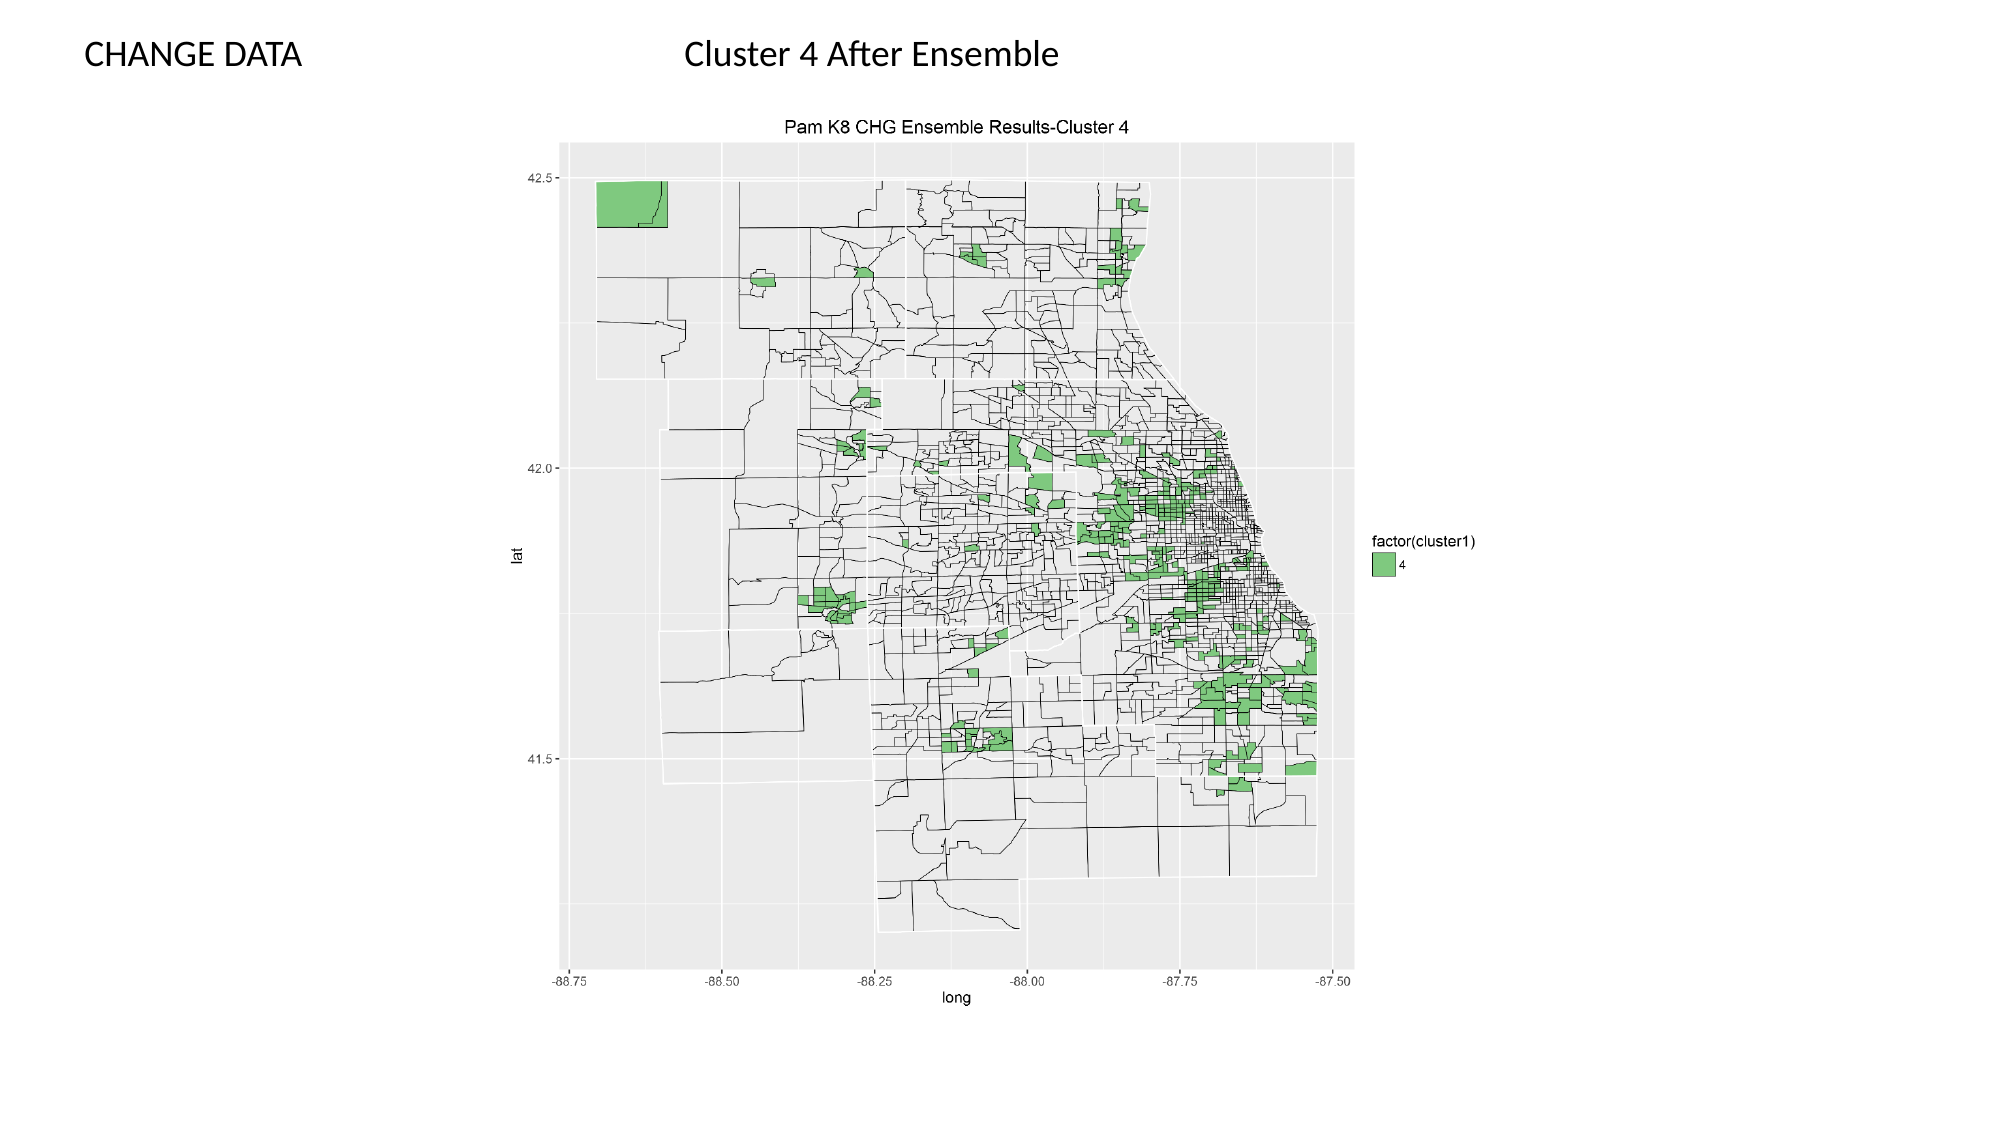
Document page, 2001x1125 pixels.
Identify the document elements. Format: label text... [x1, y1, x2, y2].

text_box CHANGE DATA Cluster 4 After Ensemble [69, 21, 1811, 82]
picture [499, 112, 1500, 1013]
